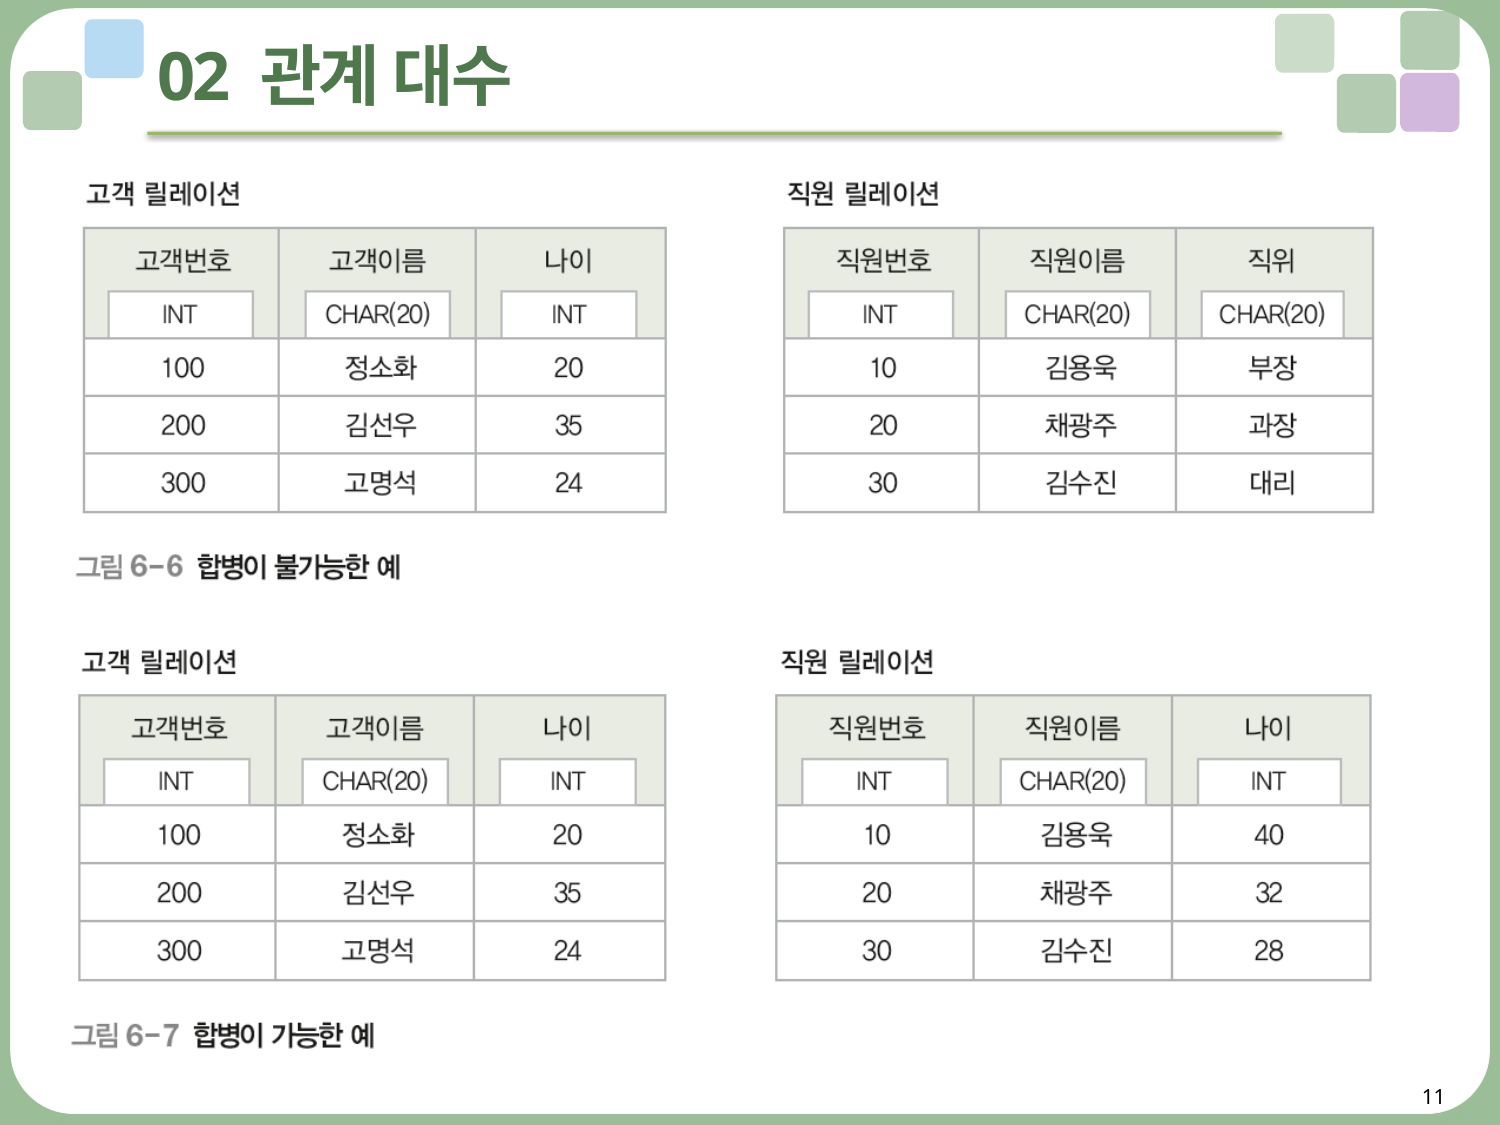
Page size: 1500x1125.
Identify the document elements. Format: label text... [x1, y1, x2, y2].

picture [0, 0, 1500, 1125]
title 02 관계 대수 [142, 25, 1459, 123]
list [70, 167, 1393, 585]
